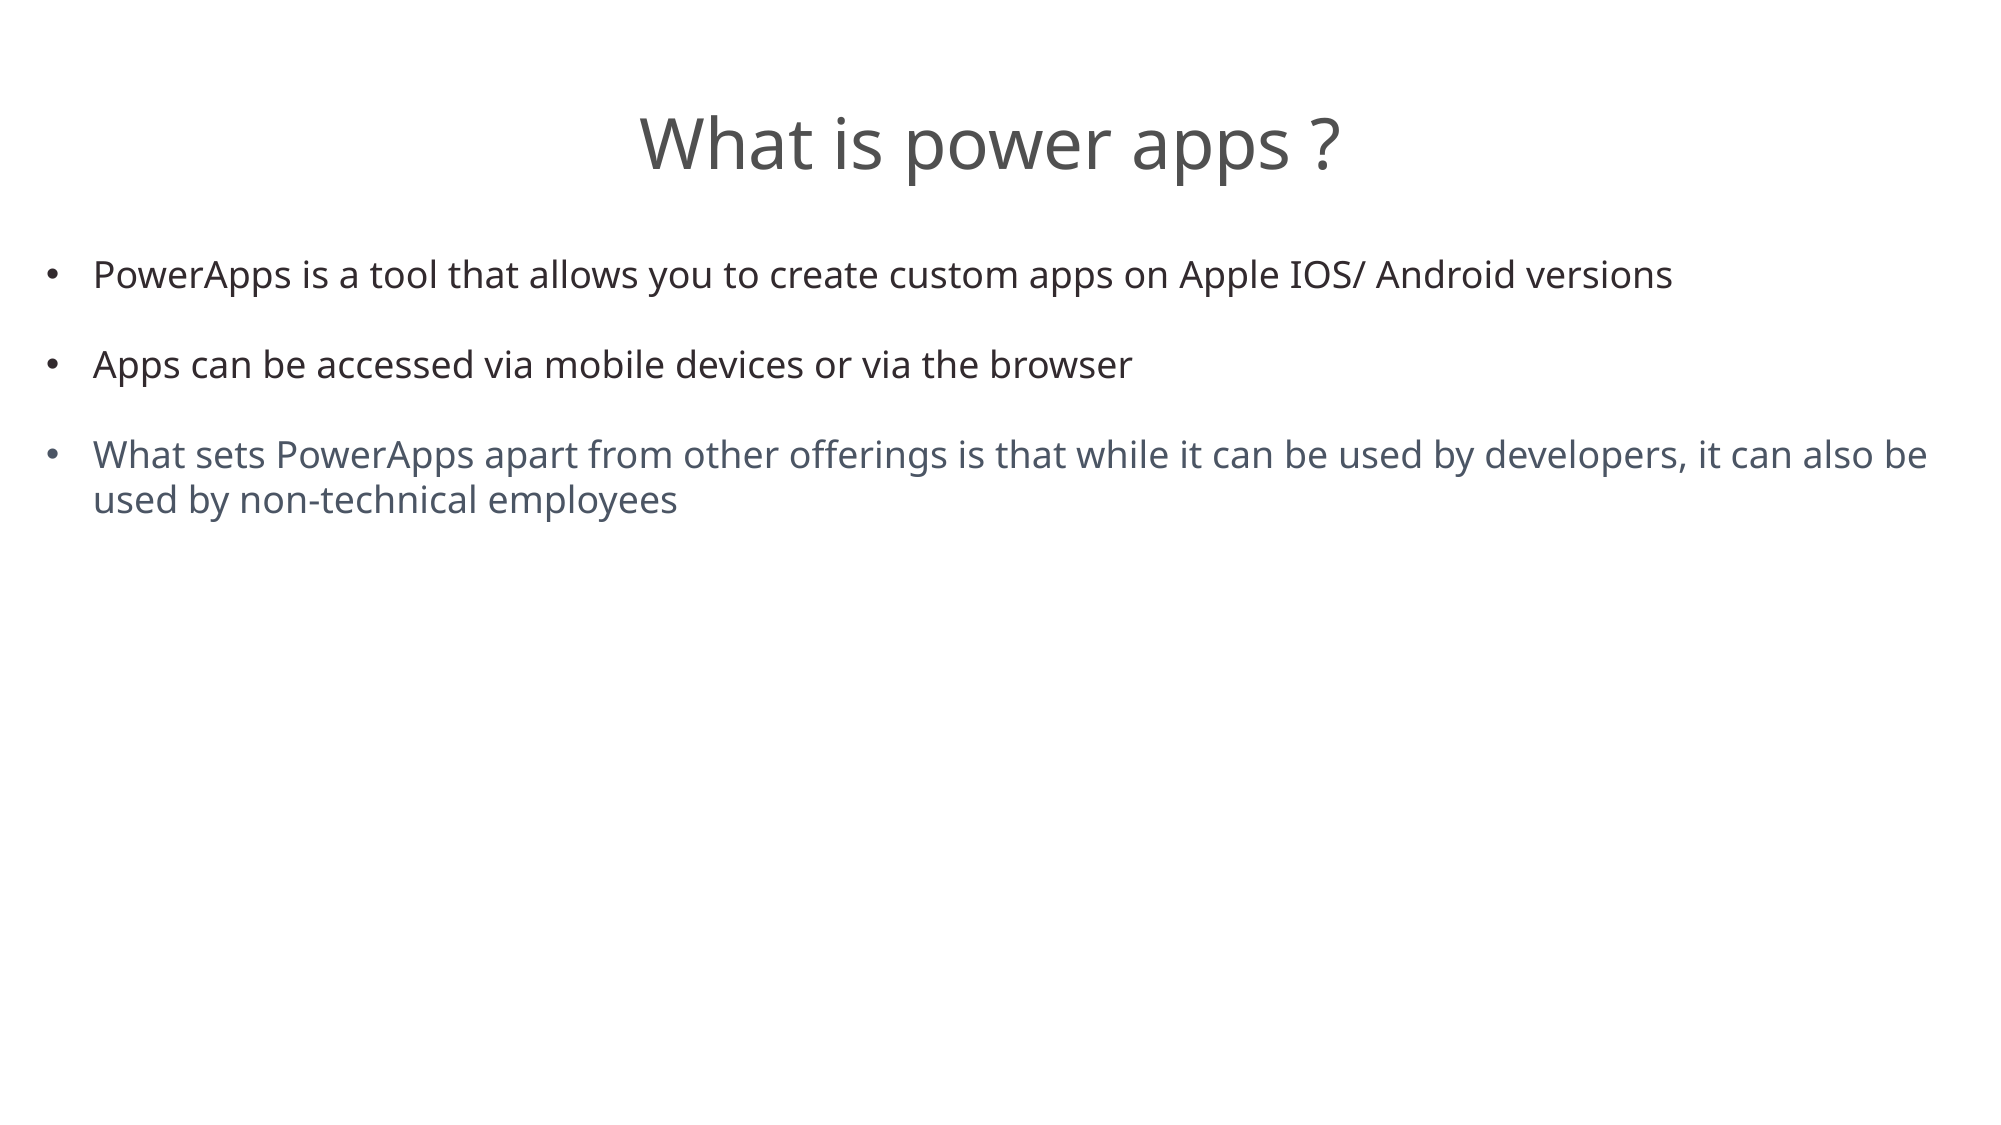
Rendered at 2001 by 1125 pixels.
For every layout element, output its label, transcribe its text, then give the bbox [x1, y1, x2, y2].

text_box PowerApps is a tool that allows you to create custom apps on Apple IOS/ Android versions Apps can be accessed via mobile devices or via the browser What sets PowerApps apart from other offerings is that while it can be used by developers, it can also be used by non-technical employees [31, 243, 1957, 529]
text_box What is power apps ? [103, 91, 1897, 191]
